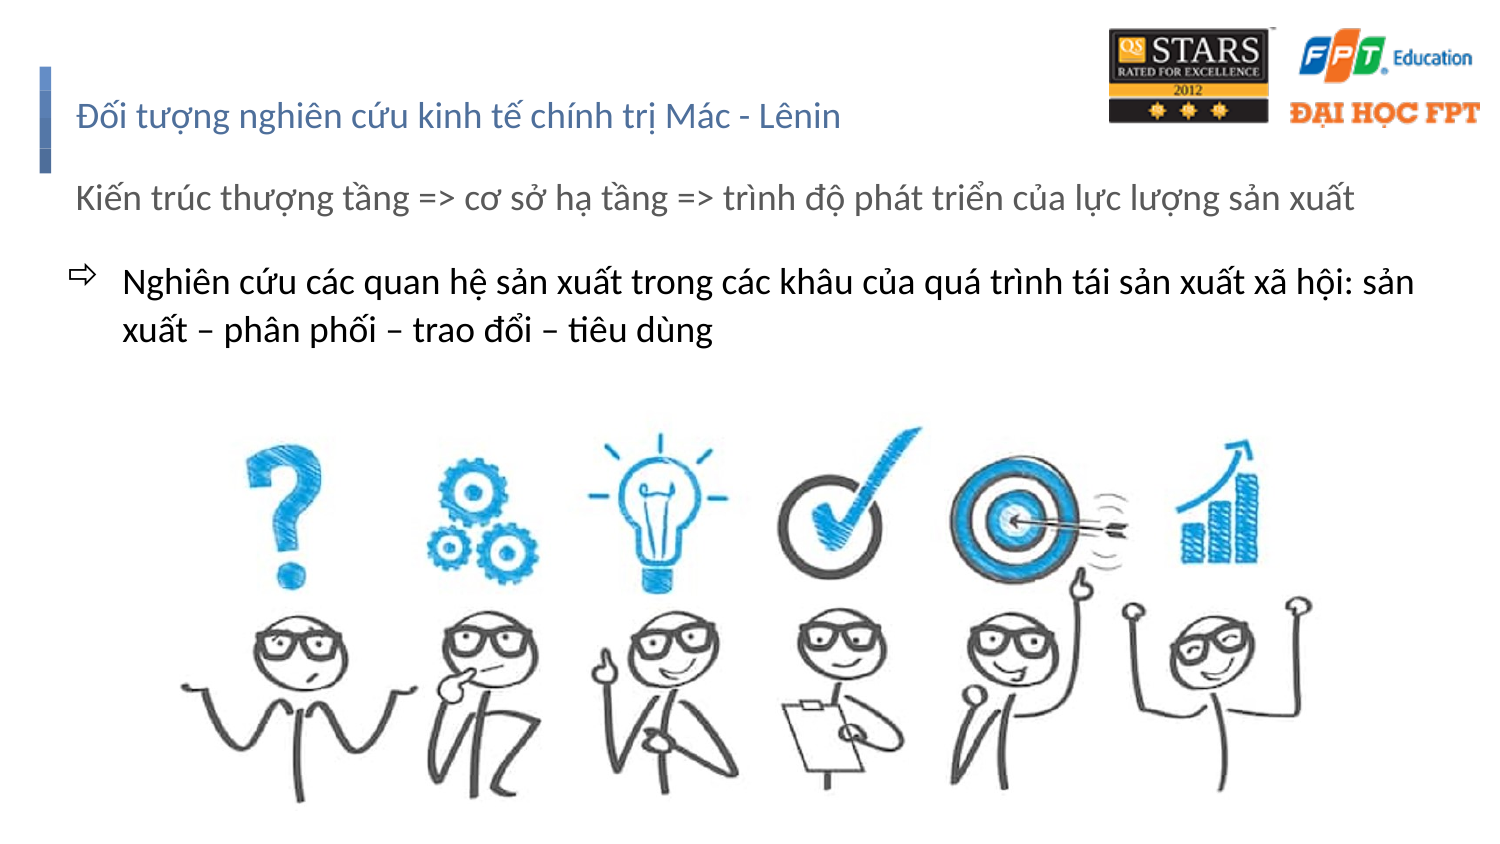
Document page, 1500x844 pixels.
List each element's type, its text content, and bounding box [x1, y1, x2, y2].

subtitle Kiến trúc thượng tầng => cơ sở hạ tầng => trình độ phát triển của lực lượng sản xuất [60, 154, 1449, 219]
text_box Nghiên cứu các quan hệ sản xuất trong các khâu của quá trình tái sản xuất xã hội: sản xuất – phân phối – trao đổi – tiêu dùng [51, 238, 1449, 411]
title Đối tượng nghiên cứu kinh tế chính trị Mác - Lênin [60, 72, 1449, 154]
picture [1109, 27, 1480, 128]
picture [171, 385, 1328, 811]
